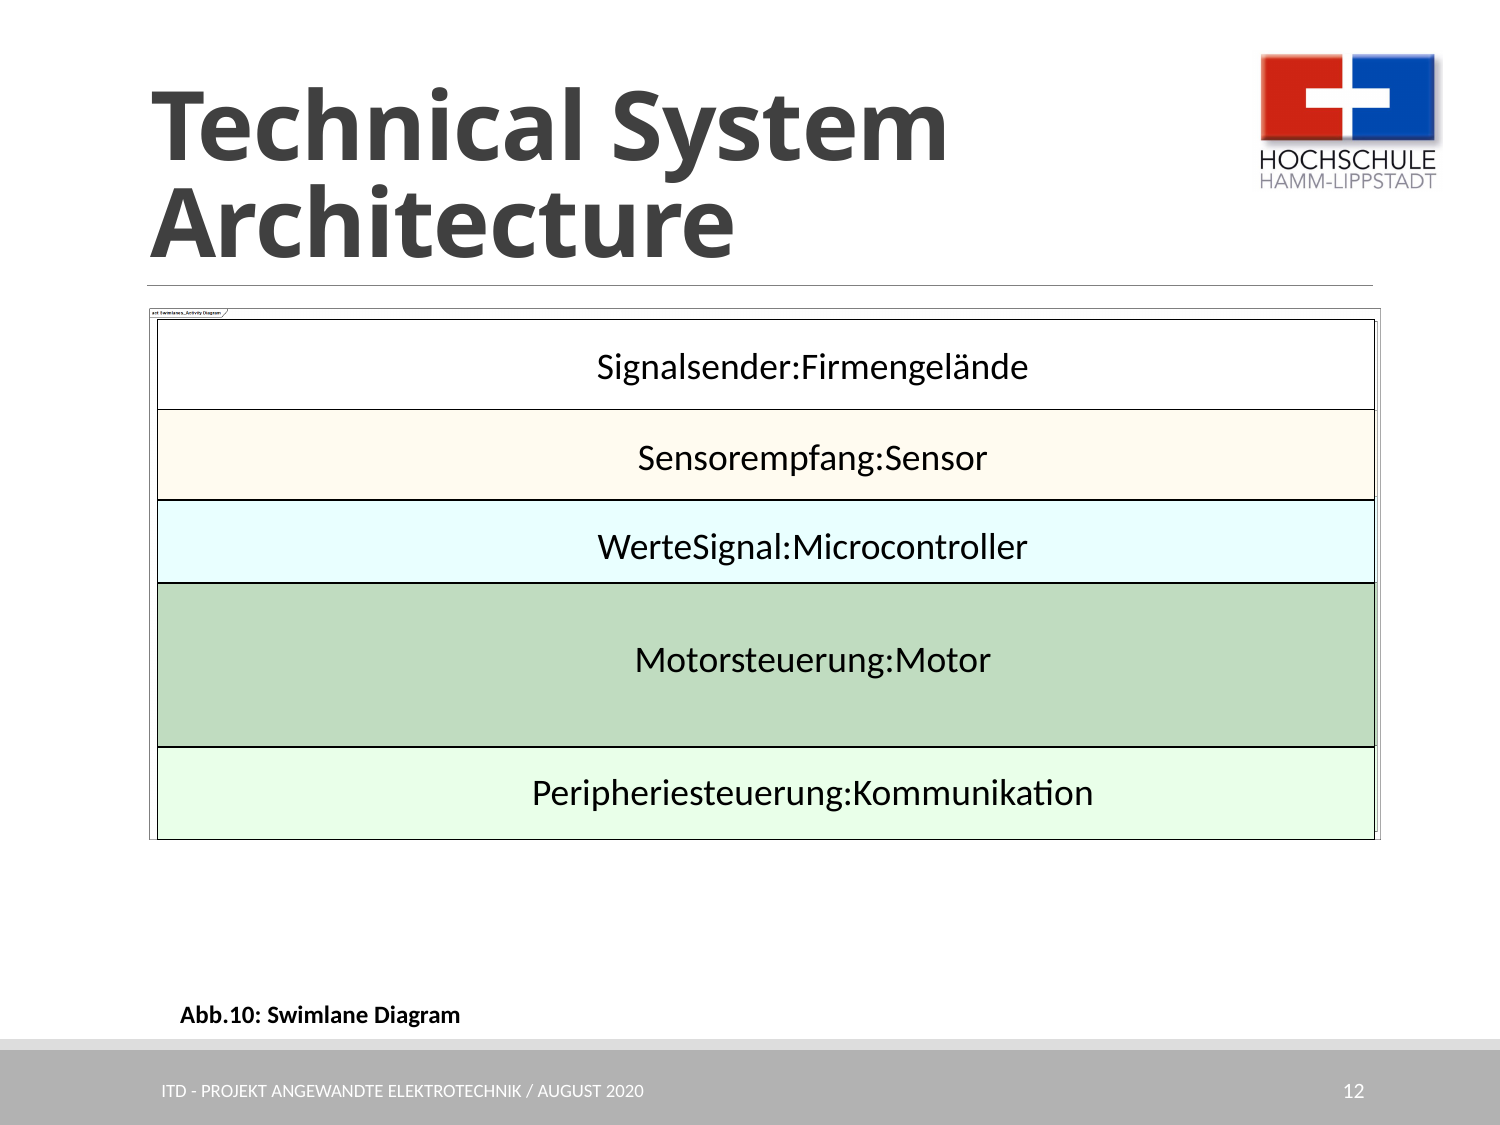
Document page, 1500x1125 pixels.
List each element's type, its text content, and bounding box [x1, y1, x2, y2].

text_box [157, 747, 1375, 841]
slide_number 12 [1218, 1059, 1380, 1120]
picture [1373, 50, 1443, 192]
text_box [157, 499, 1375, 582]
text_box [157, 319, 1375, 407]
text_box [157, 583, 1375, 746]
footer ITD - Projekt angewandte Elektrotechnik / August 2020 [105, 1059, 700, 1120]
picture [148, 307, 1382, 841]
text_box Abb.10: Swimlane Diagram [165, 991, 477, 1036]
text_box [157, 408, 1375, 498]
title Technical System Architecture [135, 47, 1373, 285]
